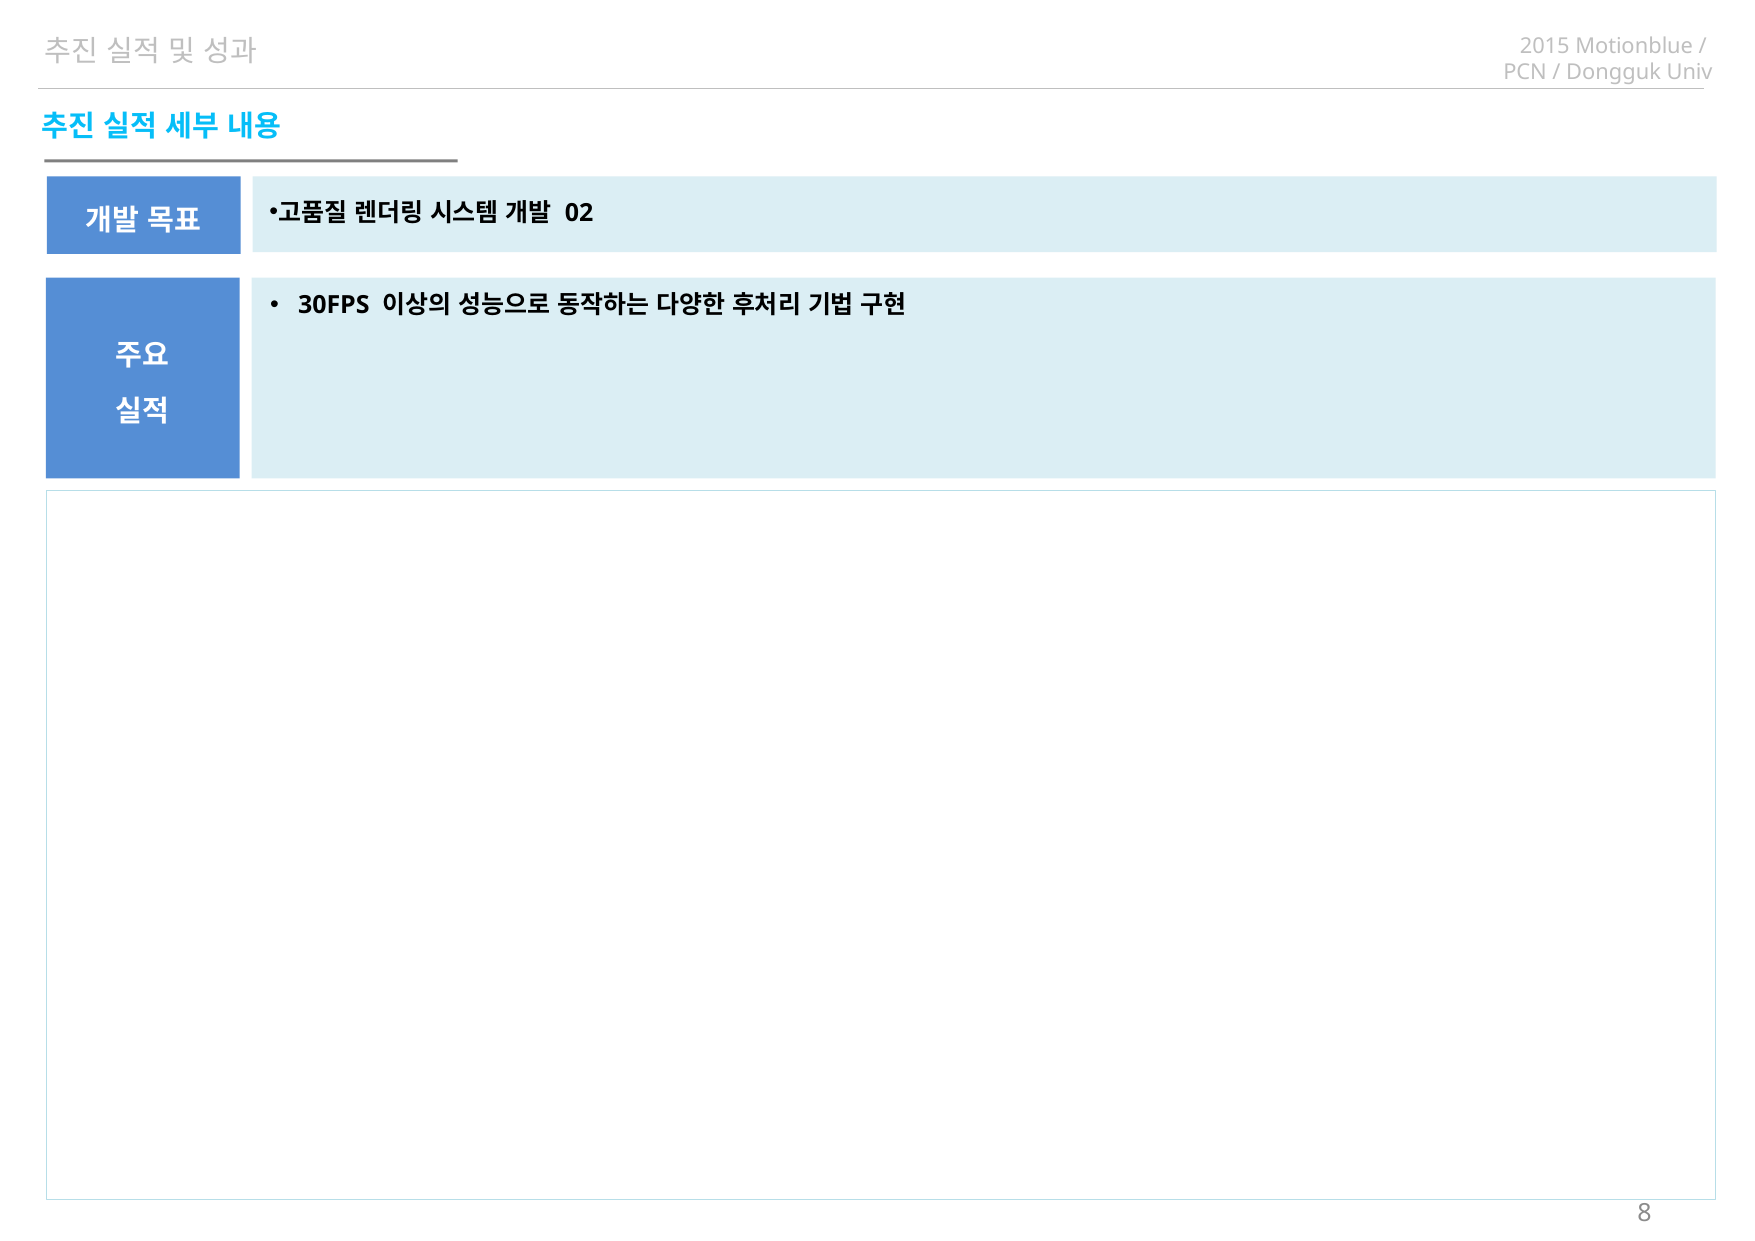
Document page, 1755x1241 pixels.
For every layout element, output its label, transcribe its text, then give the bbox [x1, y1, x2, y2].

text_box [252, 176, 1717, 253]
text_box [42, 157, 460, 164]
text_box [0, 0, 1755, 75]
slide_number 8 [1257, 1180, 1667, 1241]
text_box 30FPS 이상의 성능으로 동작하는 다양한 후처리 기법 구현 [255, 281, 1716, 416]
text_box 주요 실적 [45, 277, 240, 479]
text_box [251, 277, 1716, 479]
text_box 추진 실적 세부 내용 [26, 100, 901, 151]
text_box [44, 488, 1718, 1201]
text_box 고품질 렌더링 시스템 개발 02 [254, 159, 1448, 234]
text_box 개발 목표 [46, 176, 241, 254]
